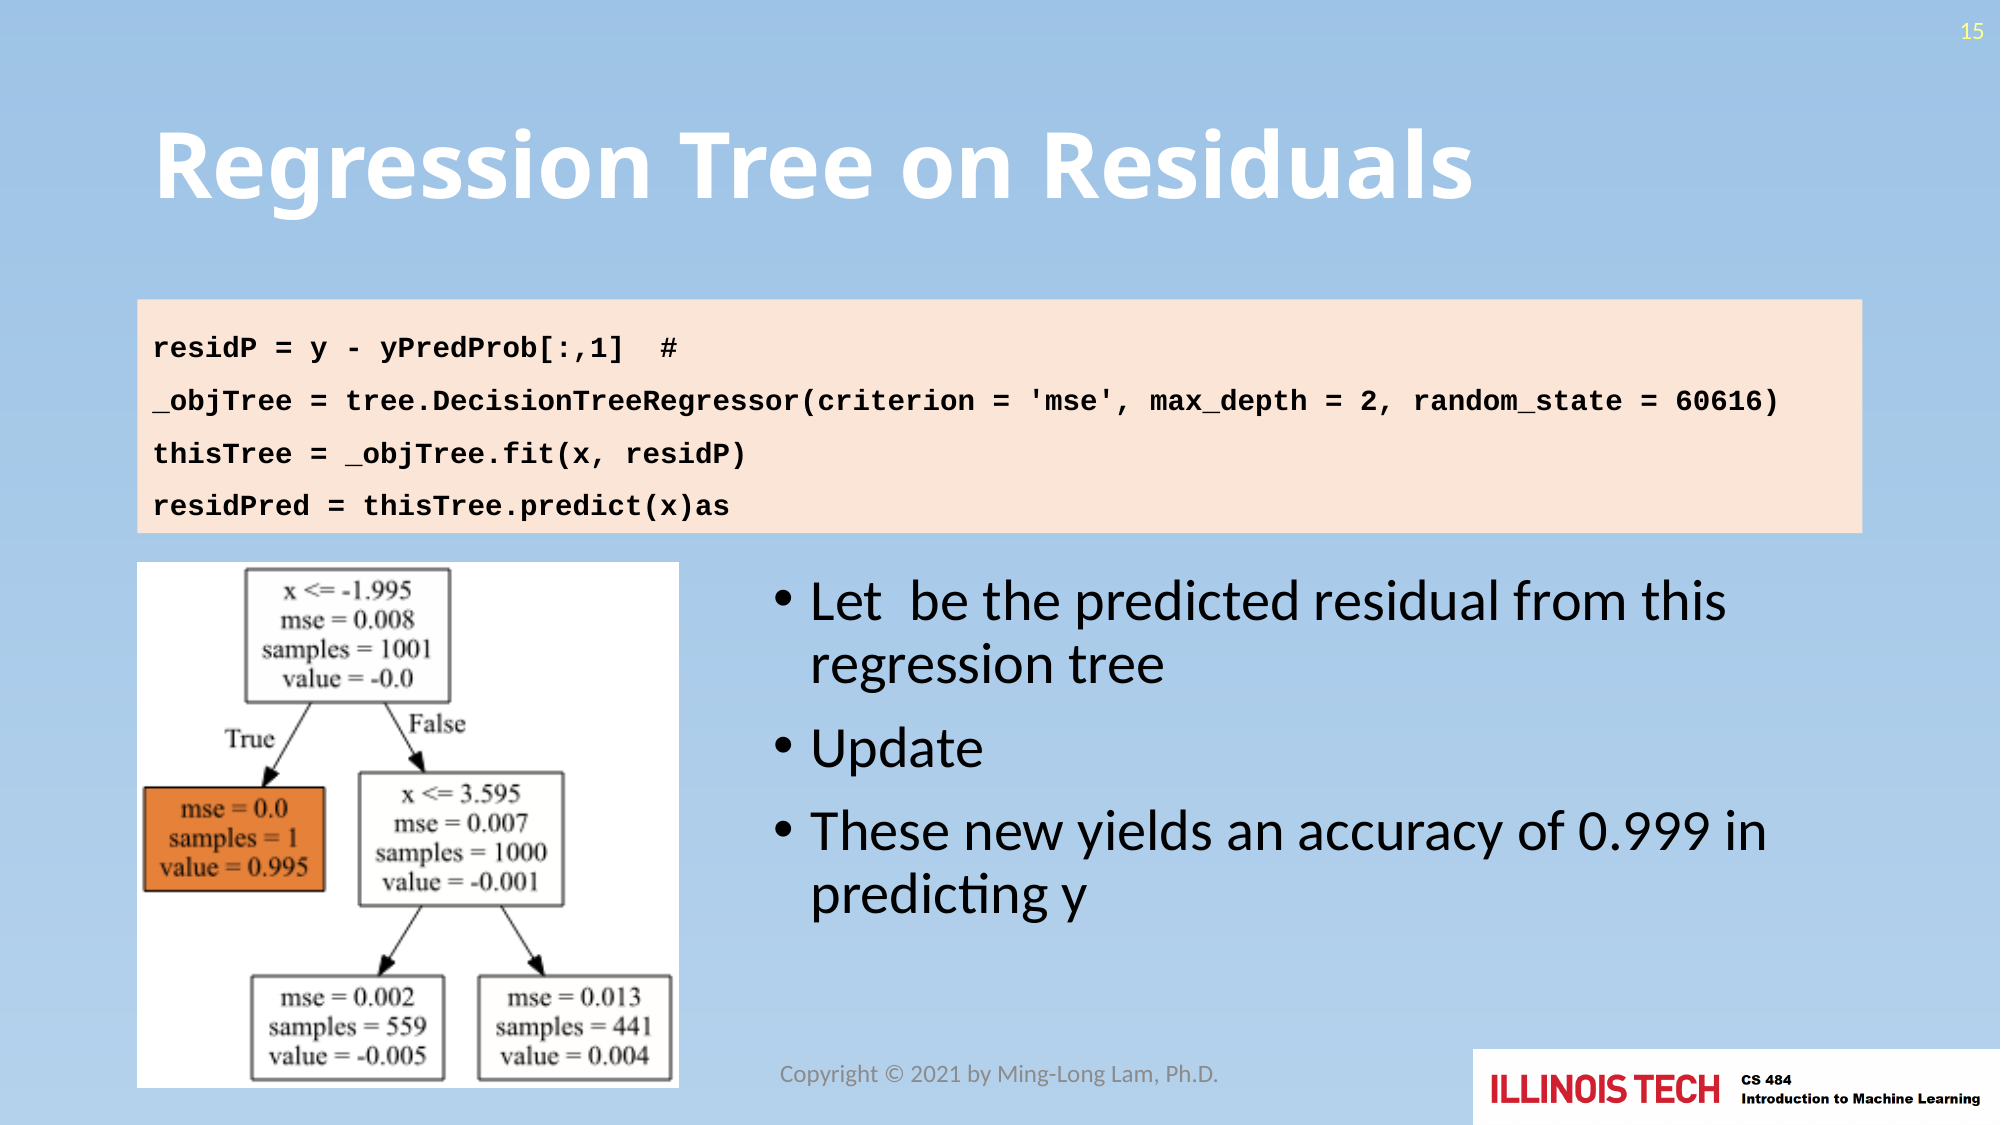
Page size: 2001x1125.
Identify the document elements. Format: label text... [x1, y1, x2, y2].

title Regression Tree on Residuals [137, 59, 1863, 278]
picture [1473, 1049, 2000, 1125]
list residP = y - yPredProb[:,1] # _objTree = tree.DecisionTreeRegressor(criterion = 'mse', max_depth = 2, random_state = 60616) thisTree = _objTree.fit(x, residP) residPred = thisTree.predict(x)as [137, 299, 1863, 534]
picture [137, 562, 679, 1088]
slide_number 15 [1550, 0, 2000, 60]
footer Copyright © 2021 by Ming-Long Lam, Ph.D. [662, 1042, 1338, 1103]
